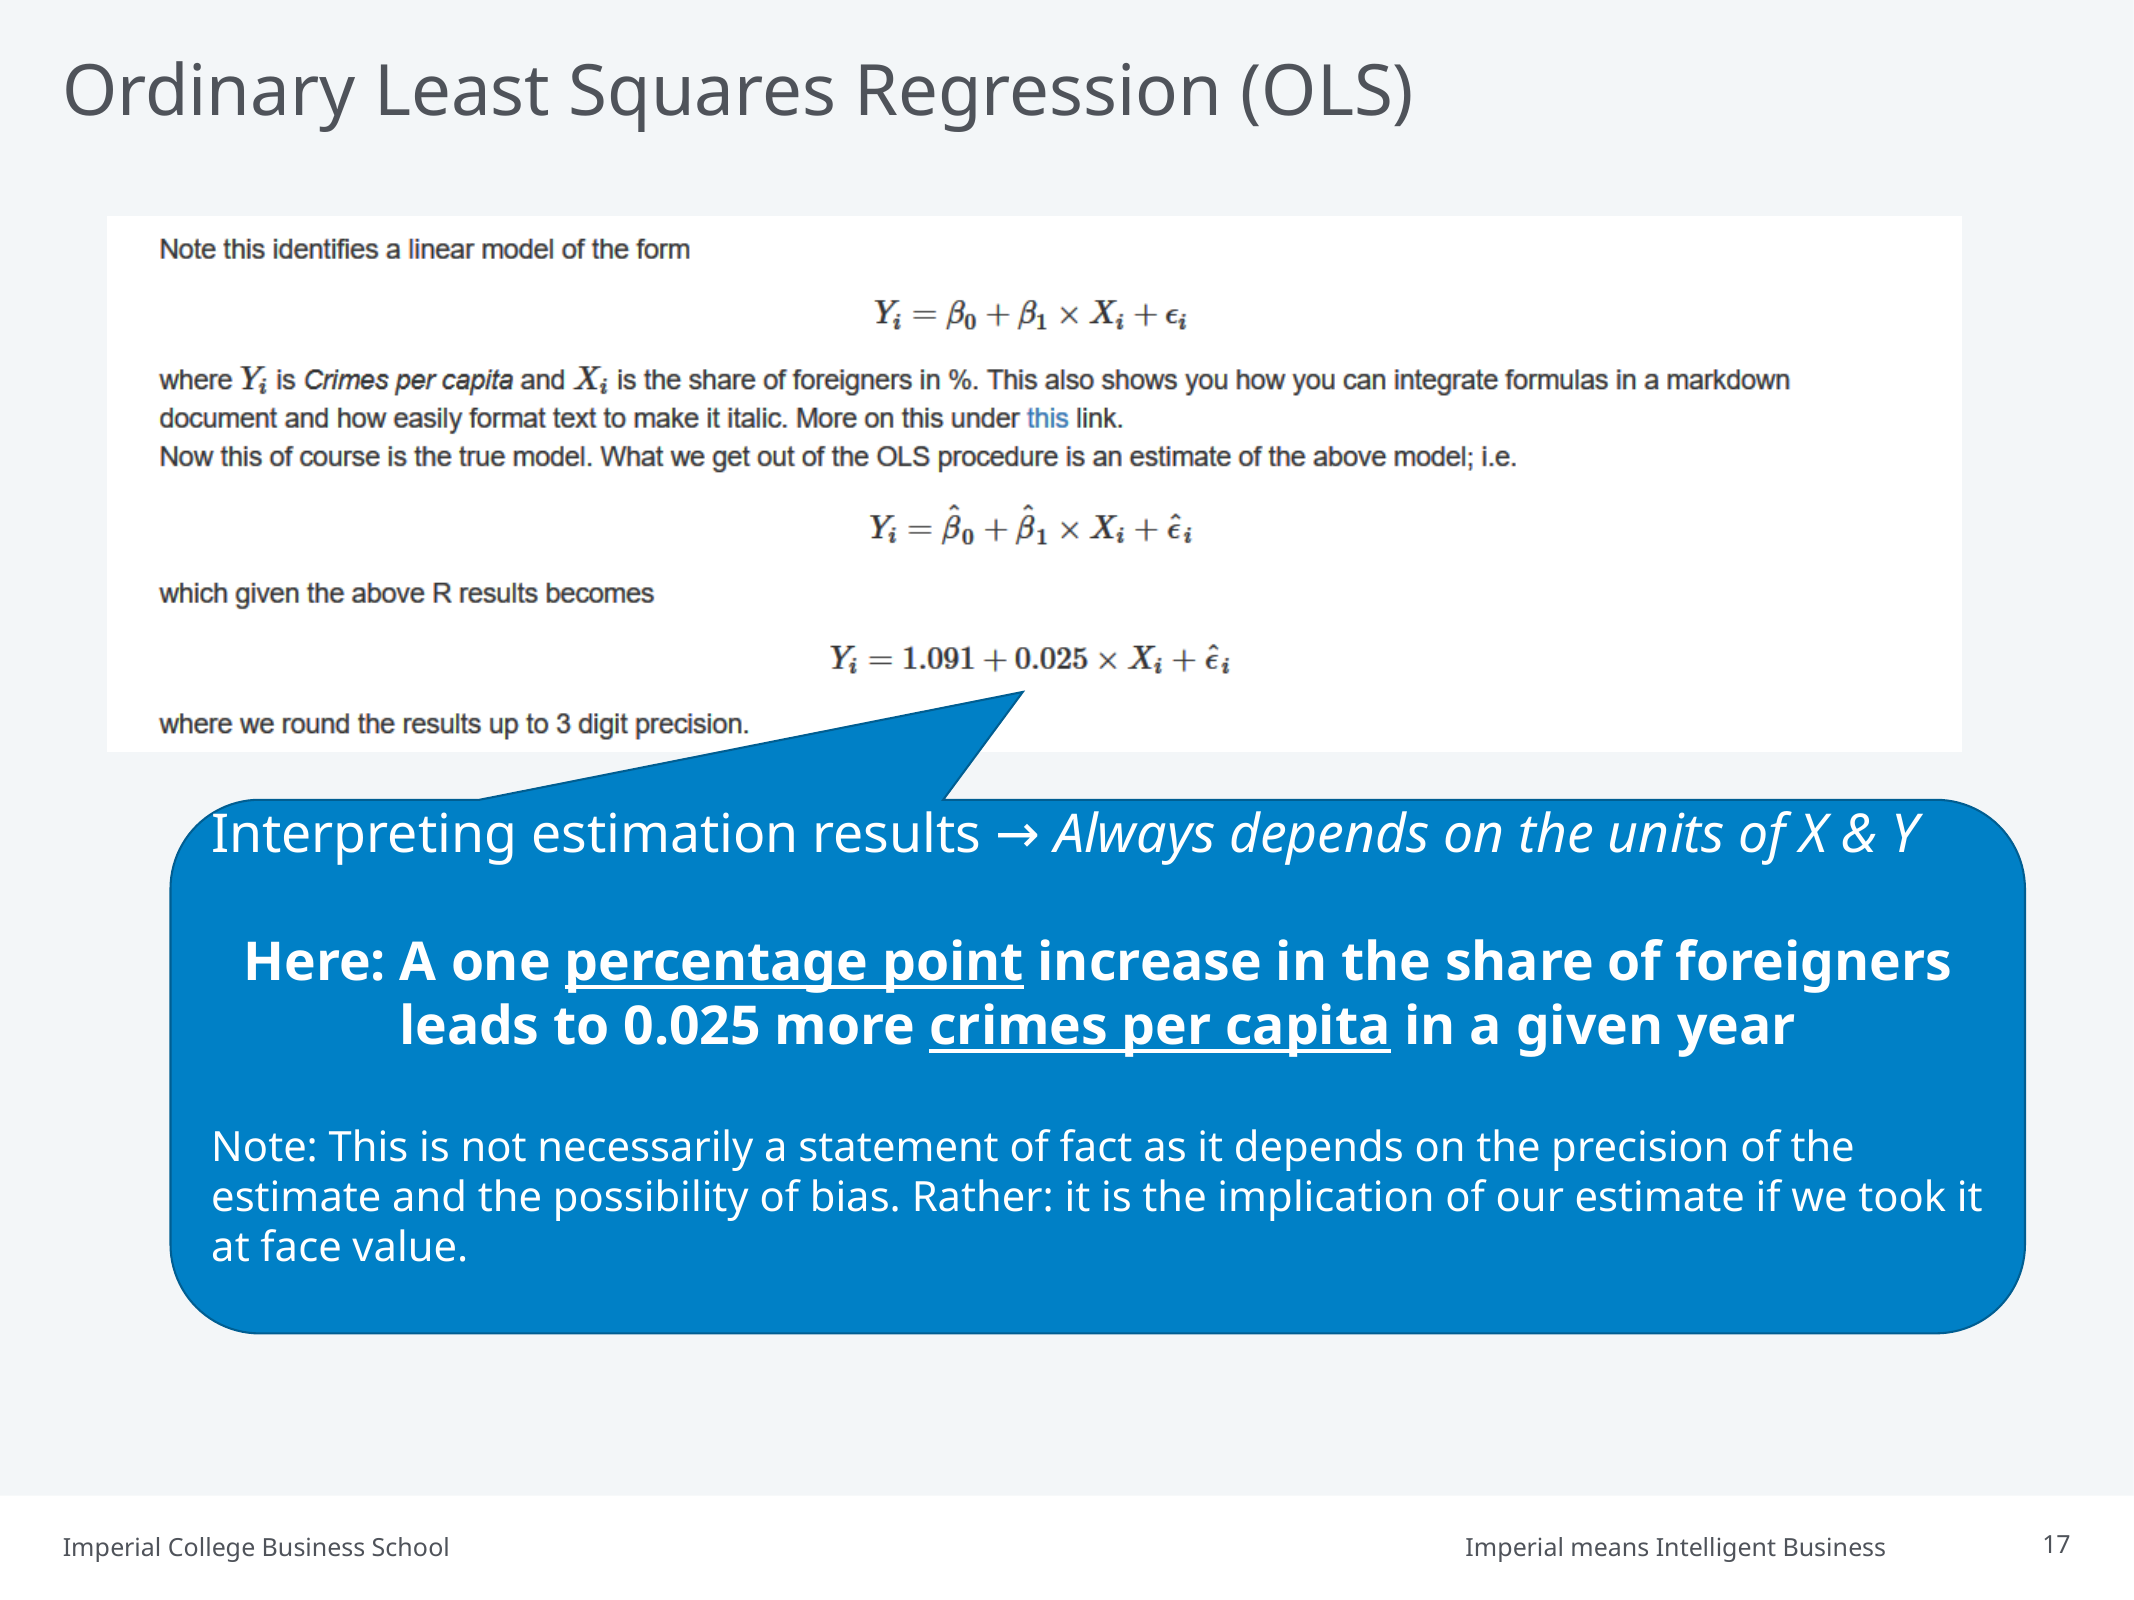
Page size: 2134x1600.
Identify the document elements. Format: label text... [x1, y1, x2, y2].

text_box Interpreting estimation results → Always depends on the units of X & Y Here: A one percentage point increase in the share of foreigners leads to 0.025 more crimes per capita in a given year Note: This is not necessarily a statement of fact as it depends on the precision of the estimate and the possibility of bias. Rather: it is the implication of our estimate if we took it at face value. [169, 752, 2027, 1335]
title Ordinary Least Squares Regression (OLS) [62, 50, 2071, 195]
picture [107, 216, 1962, 752]
